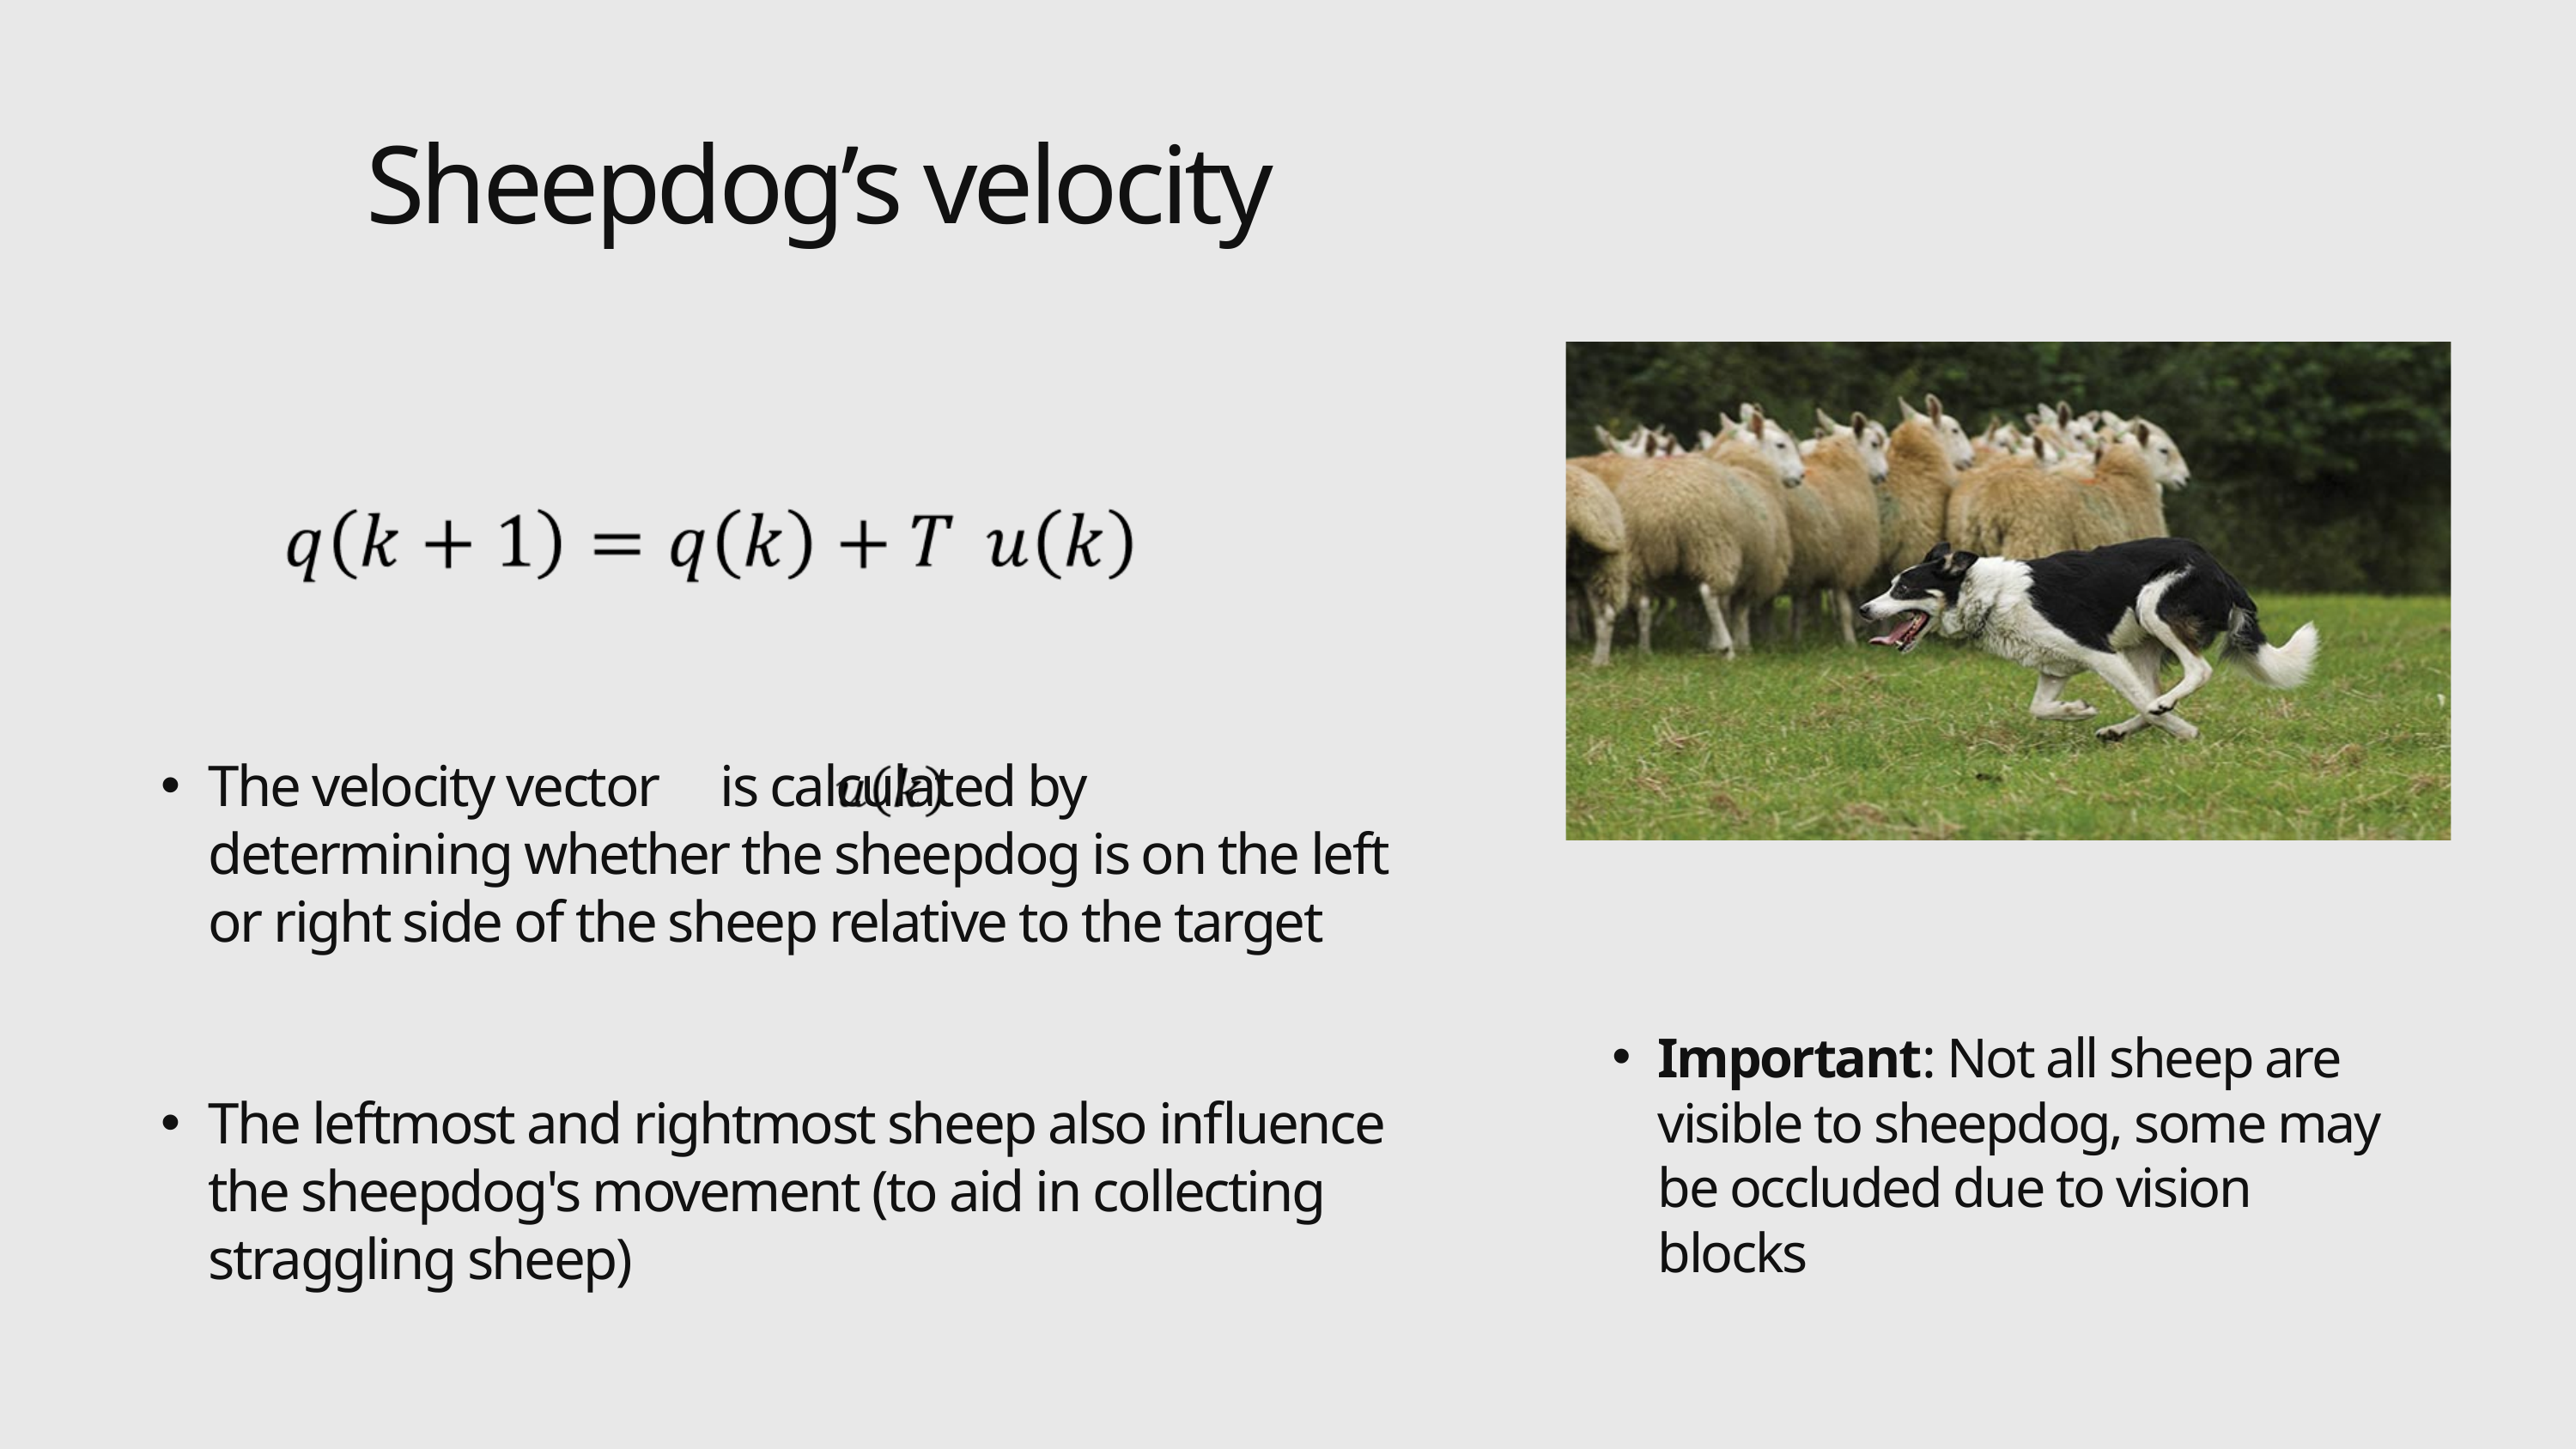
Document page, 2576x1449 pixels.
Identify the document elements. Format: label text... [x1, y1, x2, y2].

text_box Important: Not all sheep are visible to sheepdog, some may be occluded due to vision blocks [1565, 1023, 2404, 1283]
text_box [281, 502, 1139, 598]
text_box [1565, 342, 2451, 840]
text_box The velocity vector is calculated by determining whether the sheepdog is on the left or right side of the sheep relative to the target The leftmost and rightmost sheep also influence the sheepdog's movement (to aid in collecting straggling sheep) [112, 750, 1390, 1362]
text_box Sheepdog’s velocity [112, 115, 1274, 246]
